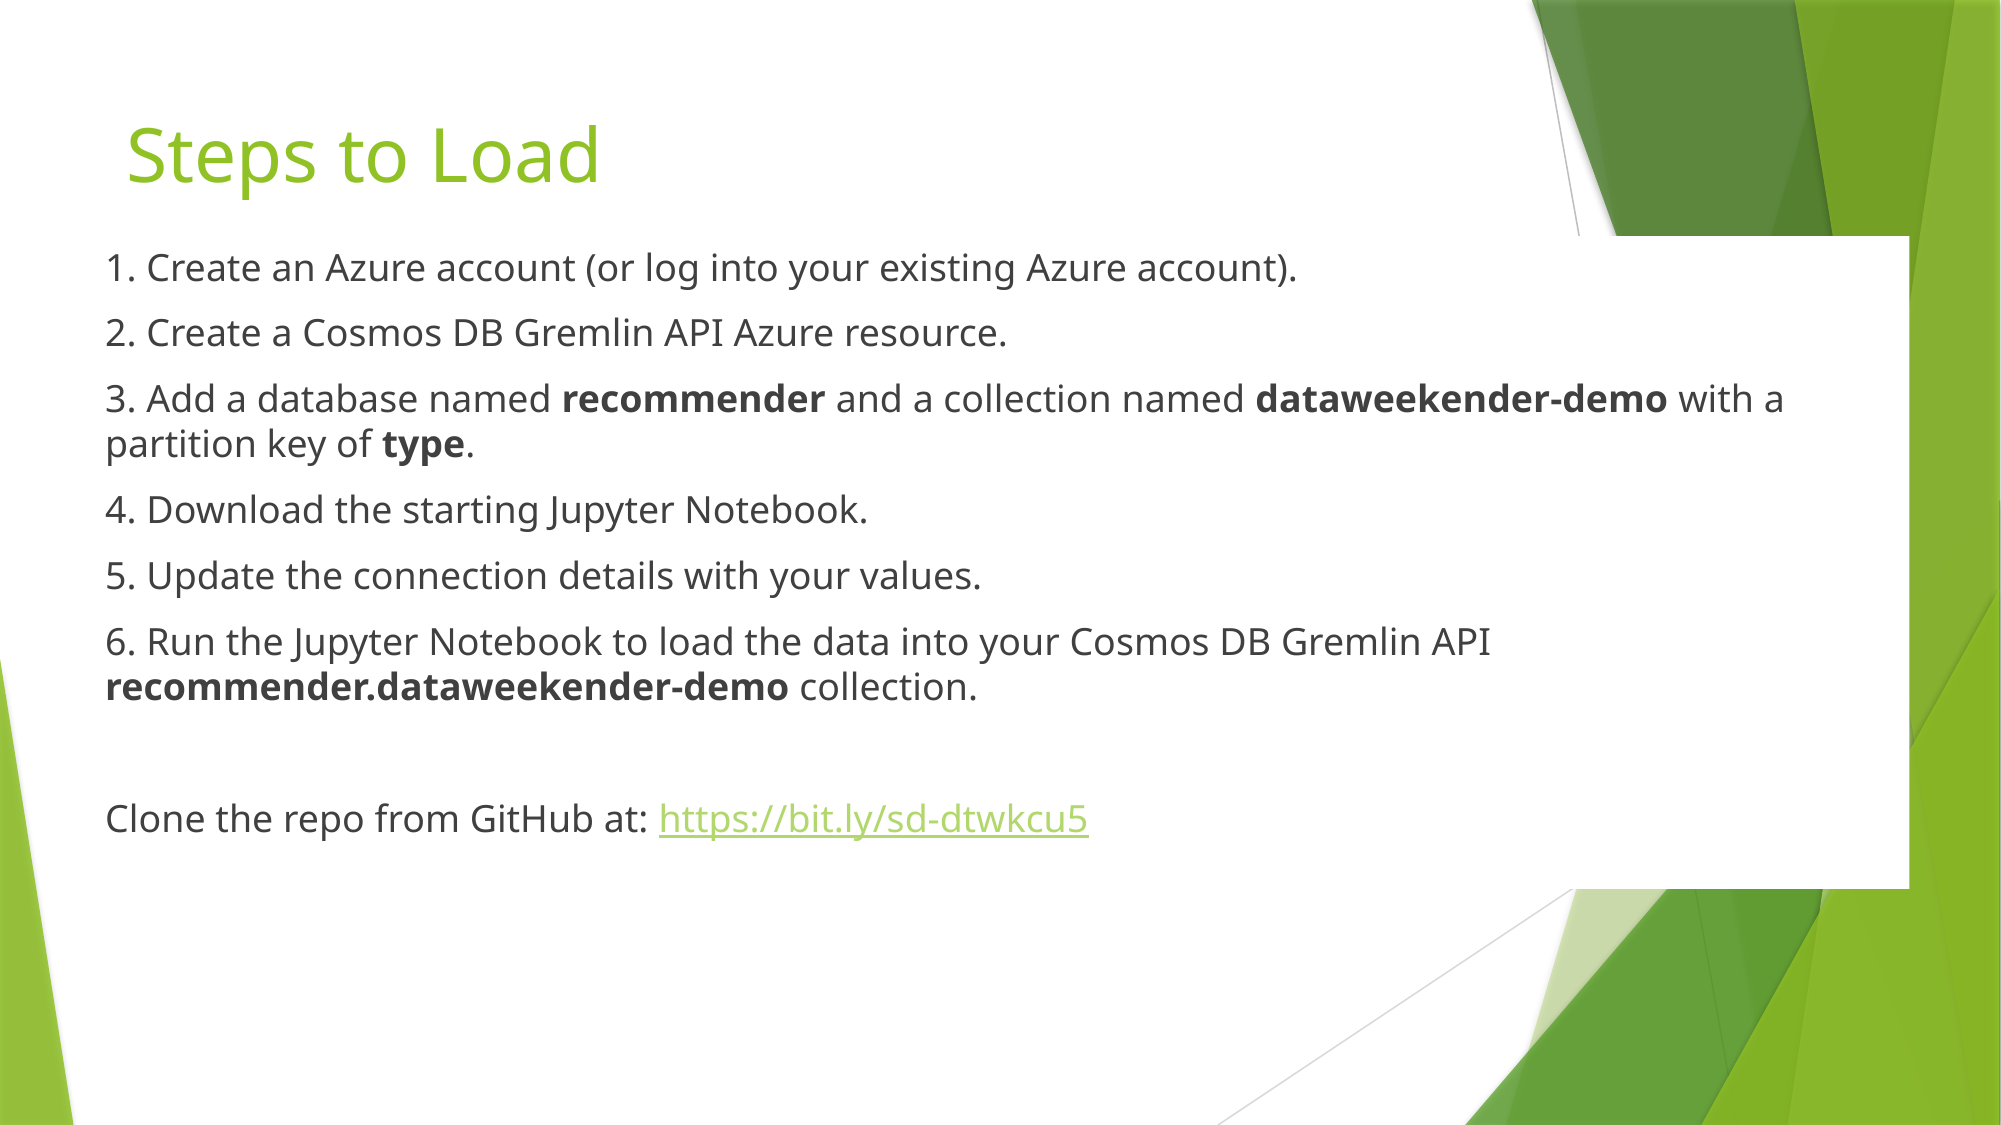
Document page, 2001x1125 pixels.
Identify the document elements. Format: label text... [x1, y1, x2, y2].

title Steps to Load [111, 99, 1522, 236]
list 1. Create an Azure account (or log into your existing Azure account). 2. Create a Cosmos DB Gremlin API Azure resource. 3. Add a database named recommender and a collection named dataweekender-demo with a partition key of type. 4. Download the starting Jupyter Notebook. 5. Update the connection details with your values. 6. Run the Jupyter Notebook to load the data into your Cosmos DB Gremlin API recommender.dataweekender-demo collection. Clone the repo from GitHub at: https://bit.ly/sd-dtwkcu5 [90, 236, 1910, 889]
